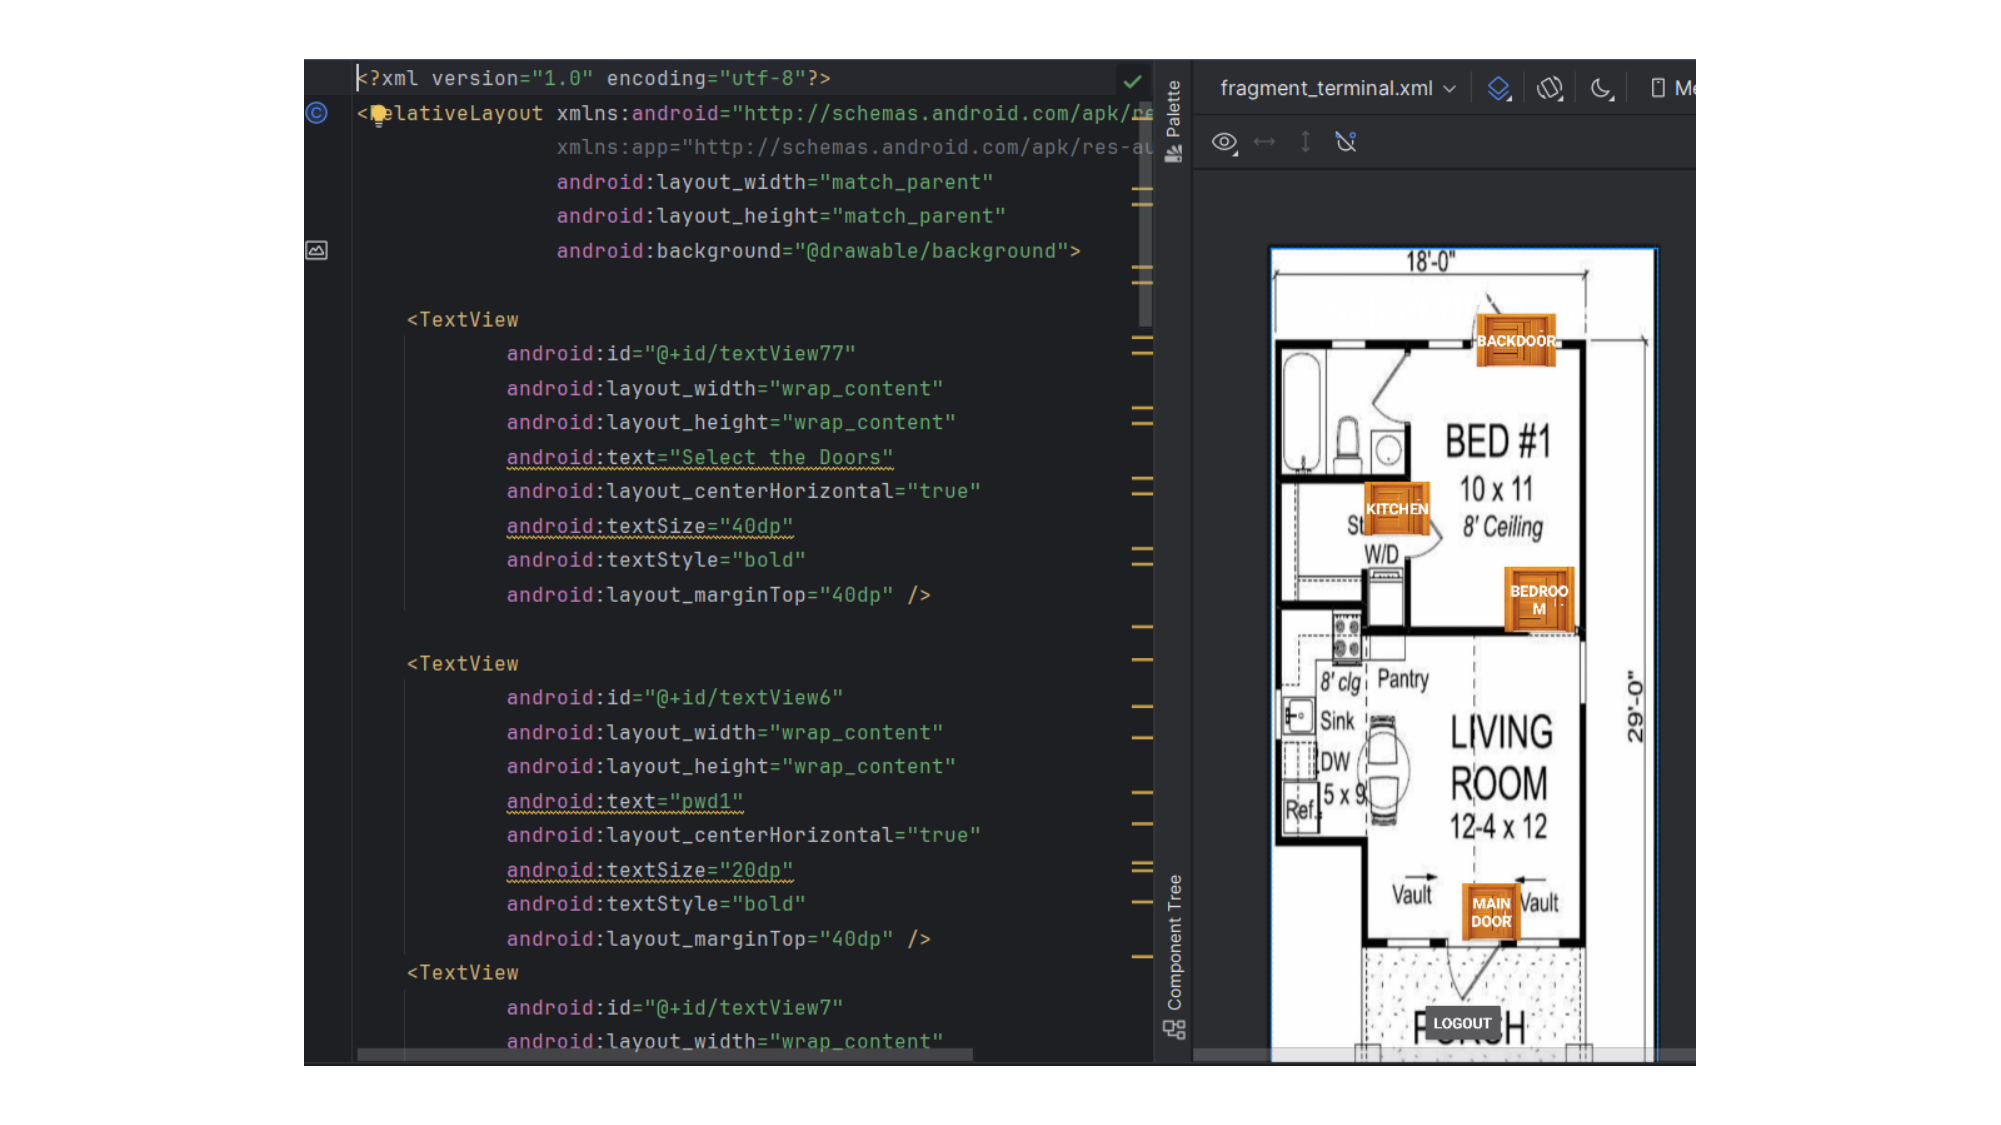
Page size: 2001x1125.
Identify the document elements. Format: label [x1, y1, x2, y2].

picture [304, 59, 1696, 1066]
